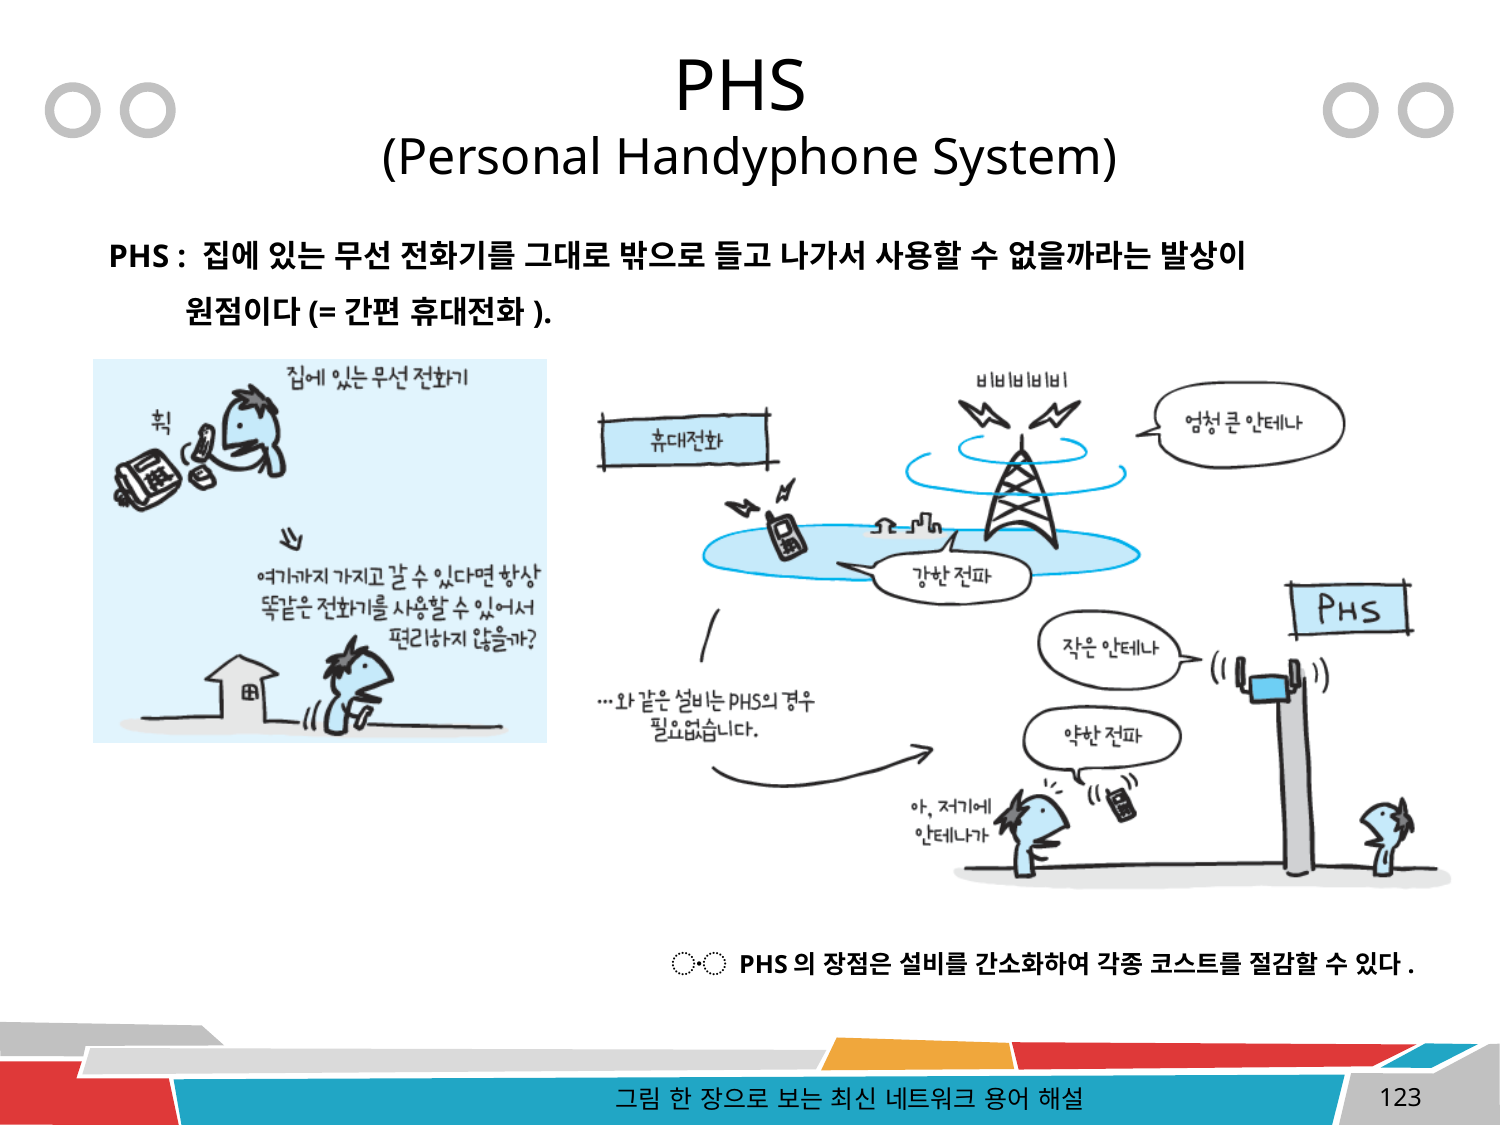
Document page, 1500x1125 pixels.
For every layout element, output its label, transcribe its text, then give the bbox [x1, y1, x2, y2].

title PHS (Personal Handyphone System) [175, 18, 1325, 206]
text_box PHS : 집에 있는 무선 전화기를 그대로 밖으로 들고 나가서 사용할 수 없을까라는 발상이 원점이다(=간편 휴대전화). [93, 210, 1384, 338]
picture [93, 358, 547, 743]
slide_number 123 [1361, 1080, 1437, 1118]
footer 그림 한 장으로 보는 최신 네트워크 용어 해설 [438, 1080, 1263, 1118]
picture [586, 358, 1460, 895]
text_box 〮 PHS의 장점은 설비를 간소화하여 각종 코스트를 절감할 수 있다. [656, 926, 1437, 987]
